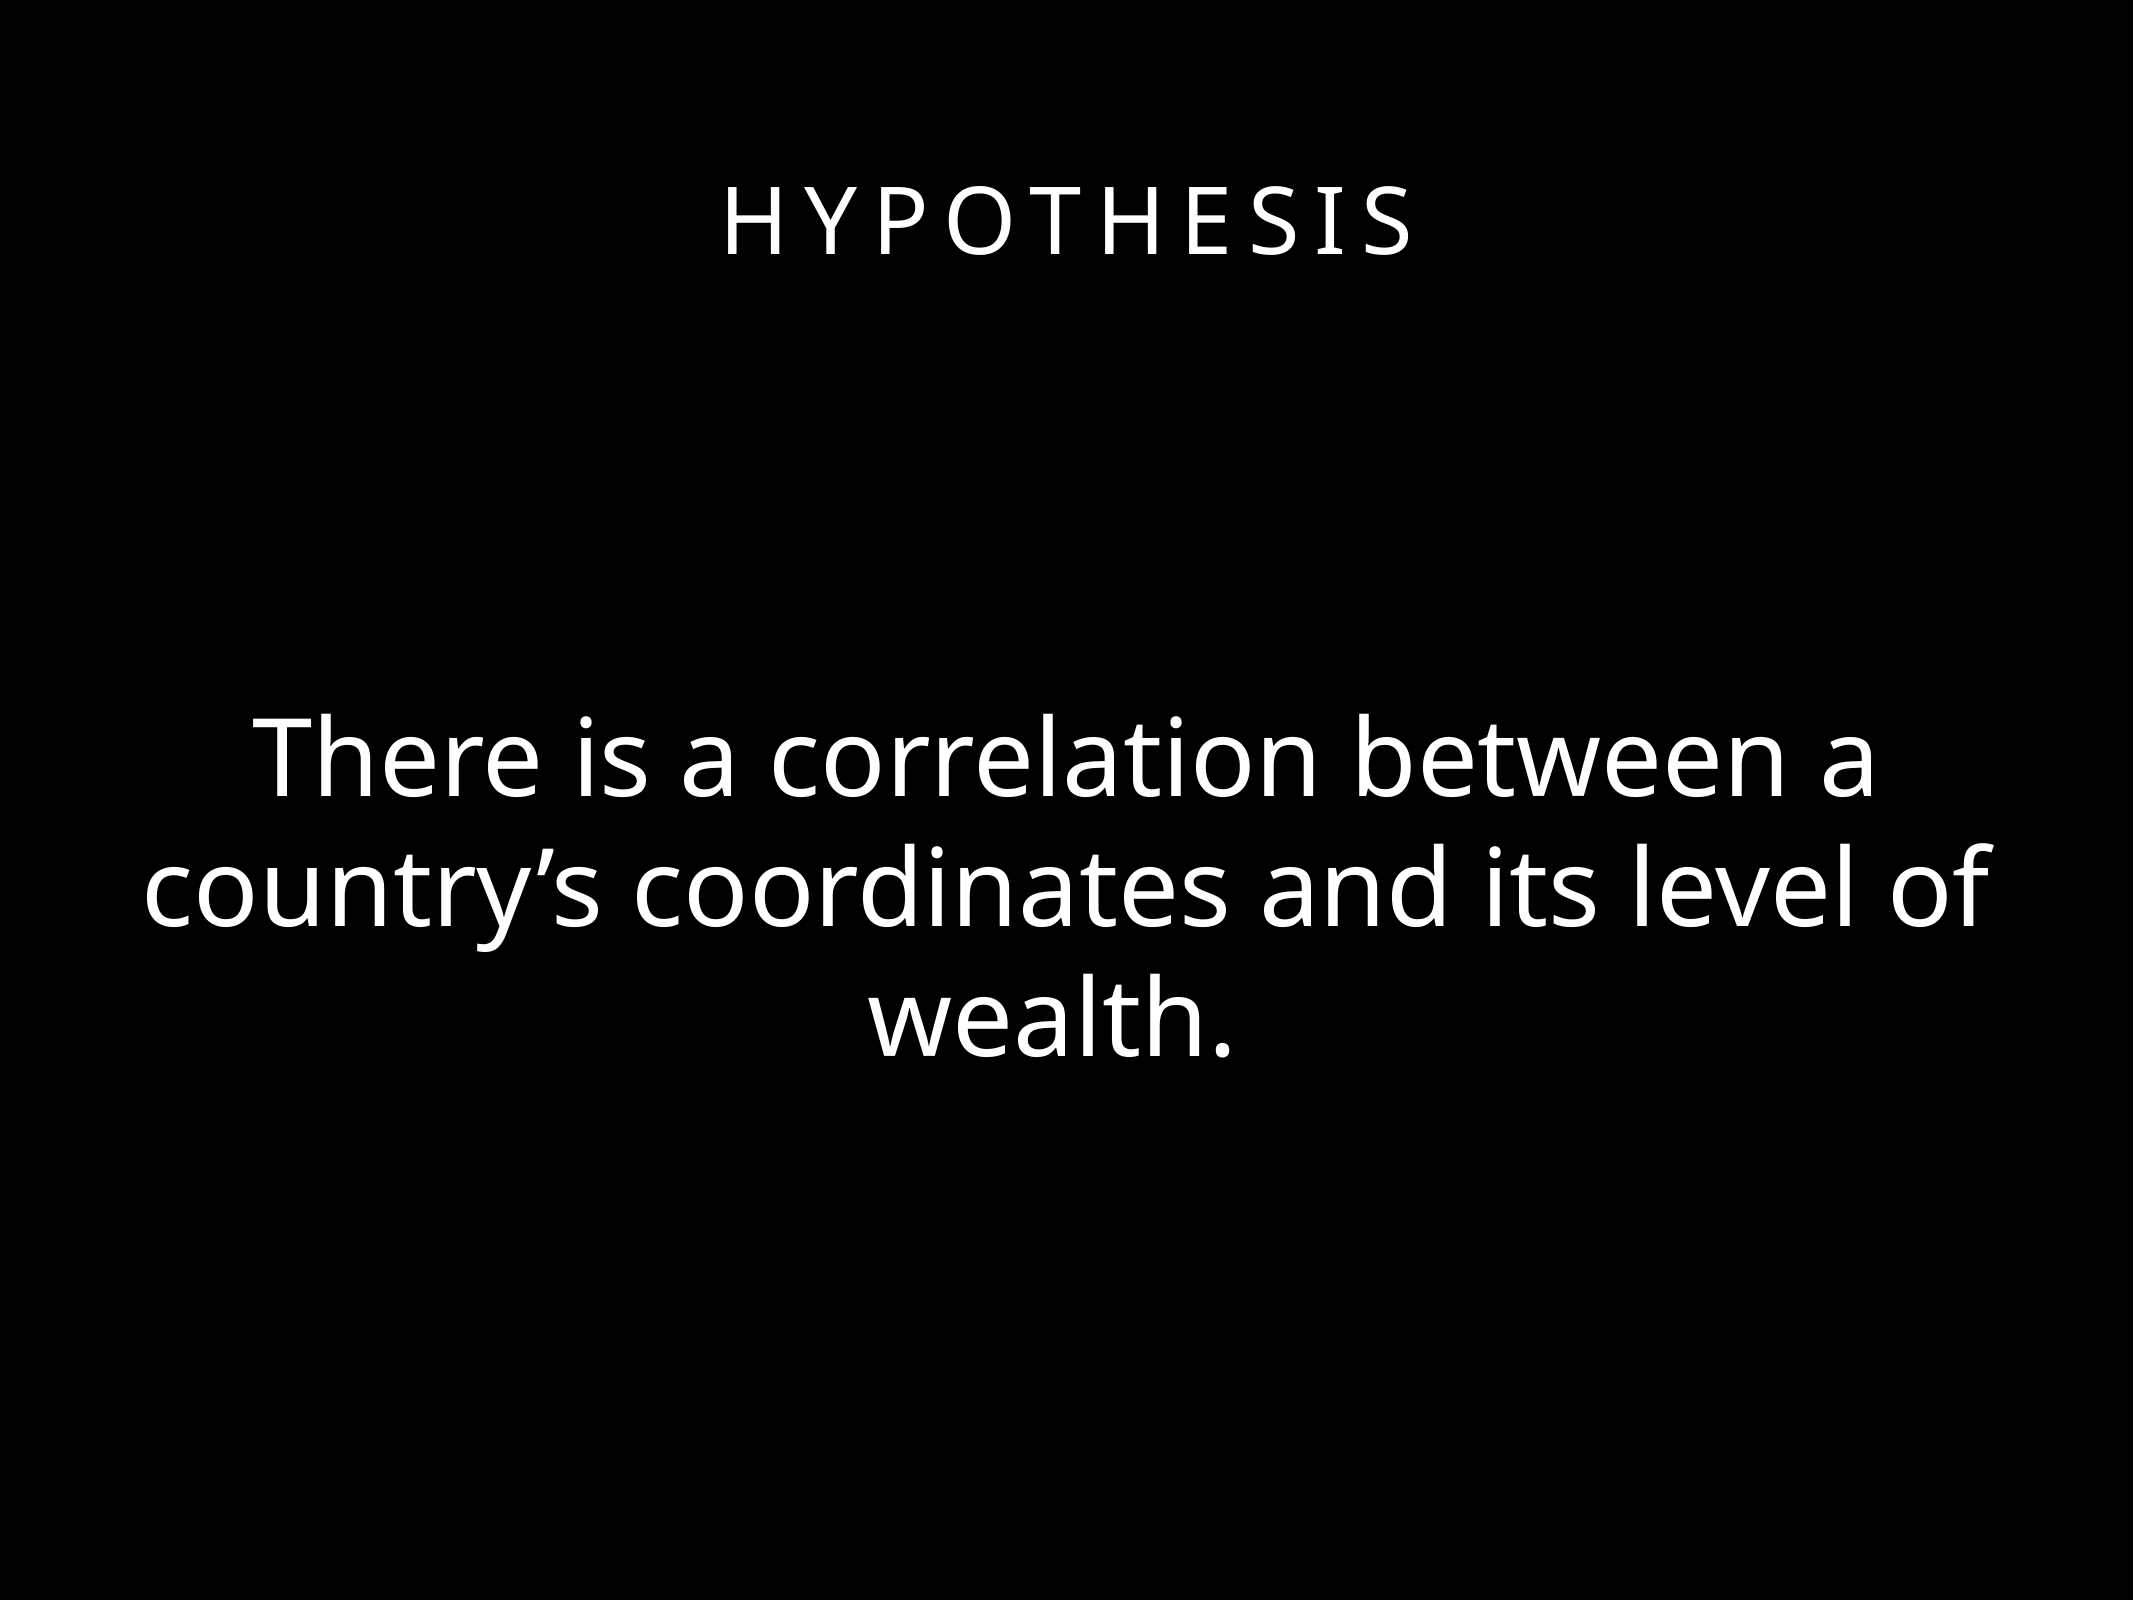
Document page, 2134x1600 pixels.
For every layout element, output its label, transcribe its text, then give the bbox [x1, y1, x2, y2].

title HYPOTHESIS [107, 99, 2026, 334]
list There is a correlation between a country’s coordinates and its level of wealth. [107, 334, 2026, 1435]
